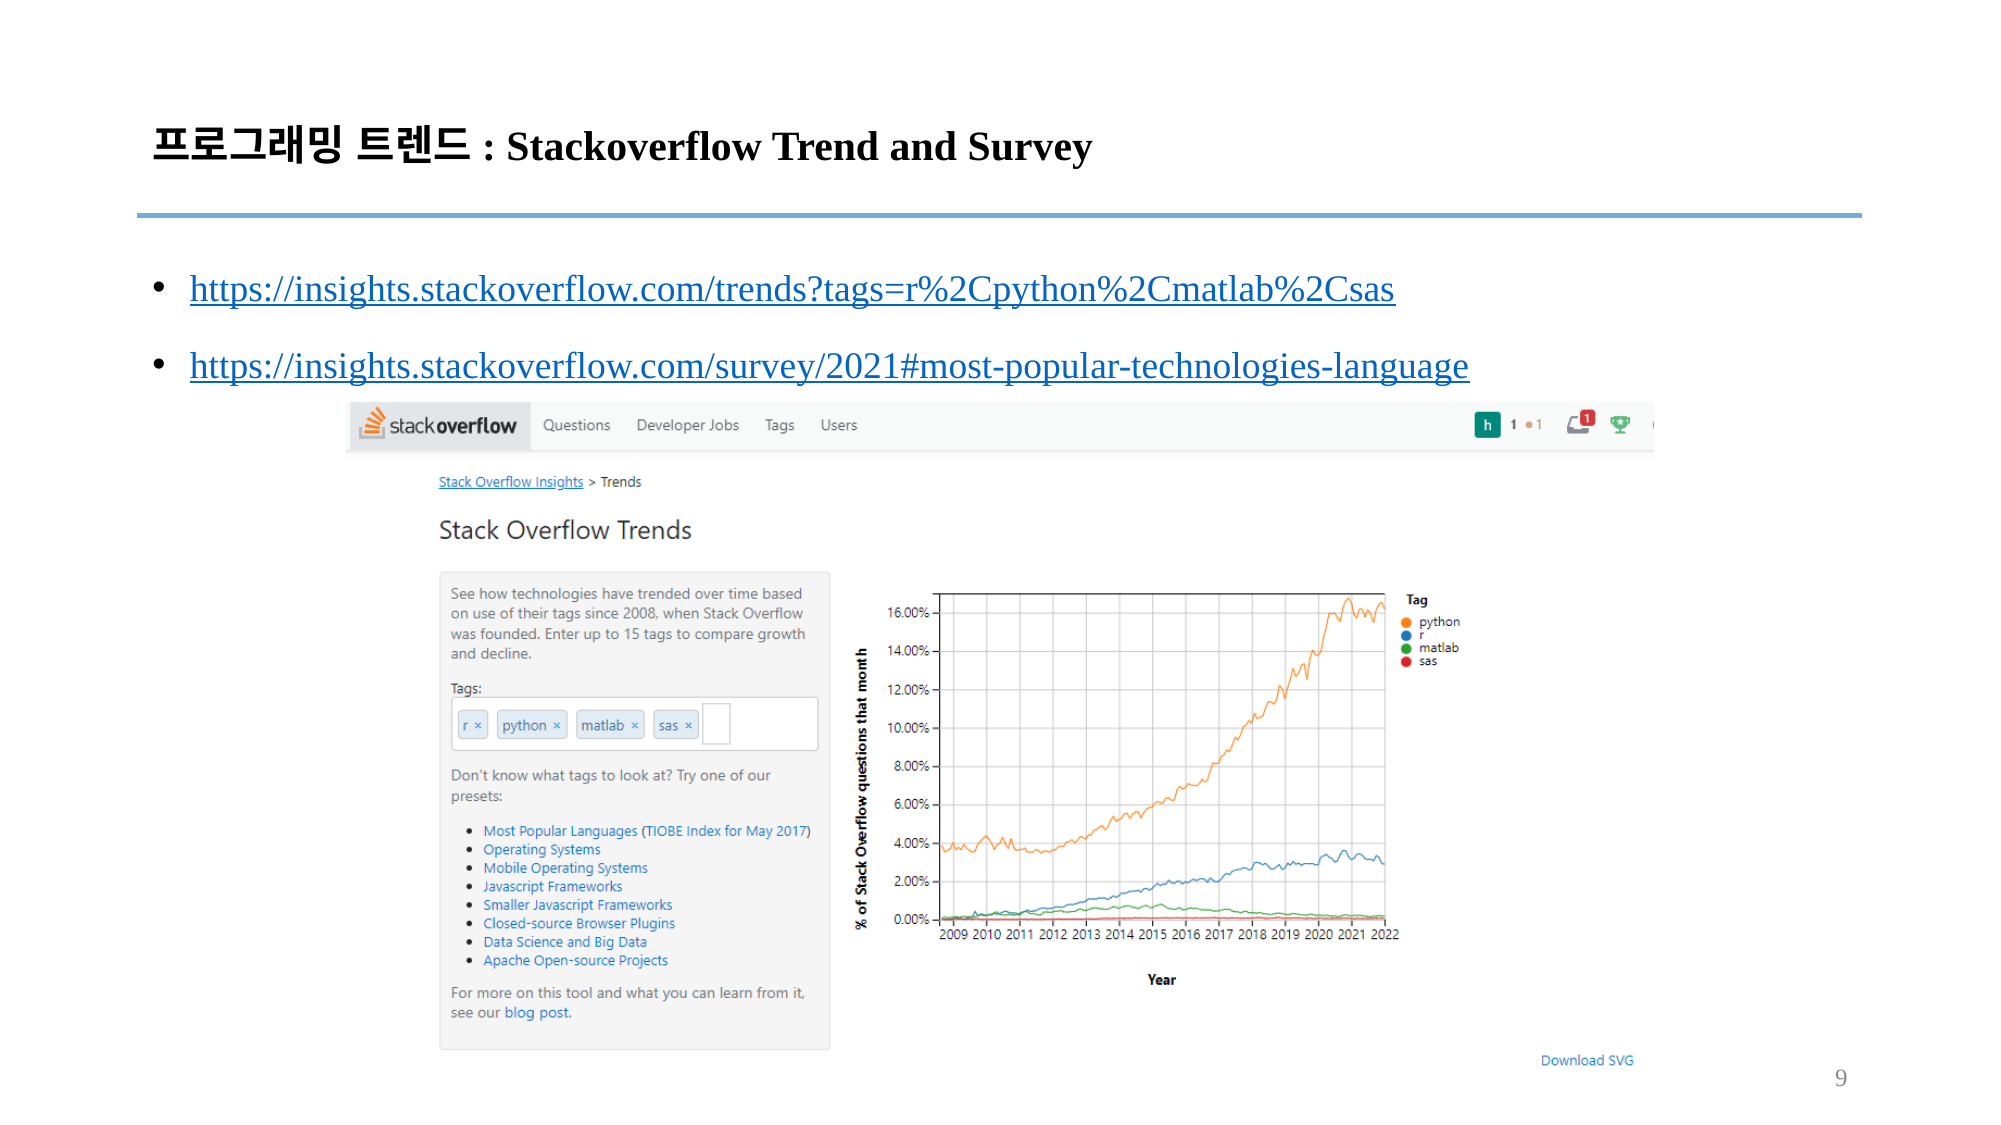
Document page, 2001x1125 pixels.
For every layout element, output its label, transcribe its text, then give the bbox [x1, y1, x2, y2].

list https://insights.stackoverflow.com/trends?tags=r%2Cpython%2Cmatlab%2Csas https://insights.stackoverflow.com/survey/2021#most-popular-technologies-language [137, 245, 1863, 1014]
picture [346, 402, 1654, 1073]
title 프로그래밍 트렌드: Stackoverflow Trend and Survey [137, 59, 1863, 216]
slide_number 9 [1412, 1042, 1863, 1103]
